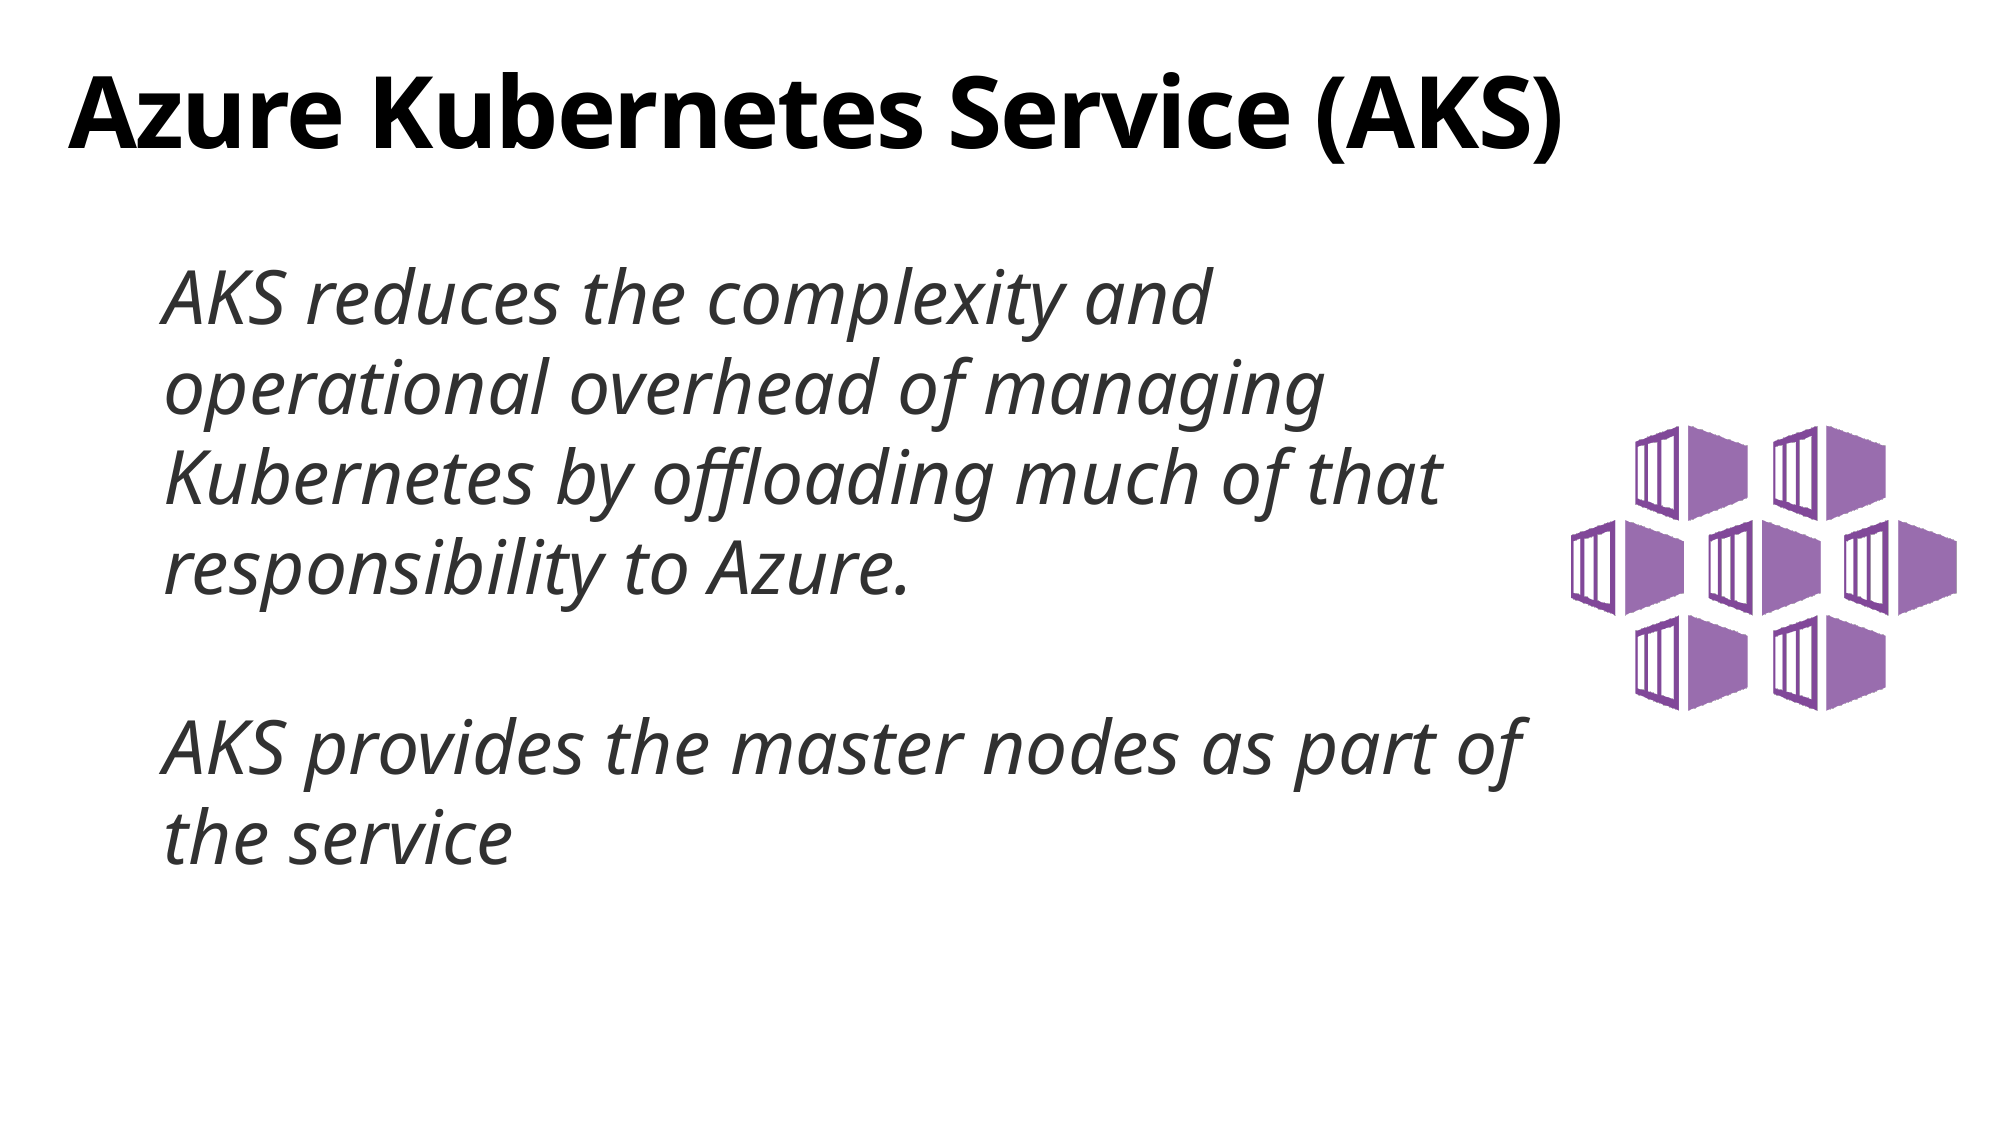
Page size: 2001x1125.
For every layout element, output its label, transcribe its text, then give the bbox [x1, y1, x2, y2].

title Azure Kubernetes Service (AKS) [44, 47, 1957, 196]
text_box AKS reduces the complexity and operational overhead of managing Kubernetes by offloading much of that responsibility to Azure. AKS provides the master nodes as part of the service [149, 241, 1545, 887]
picture [1570, 374, 1957, 761]
